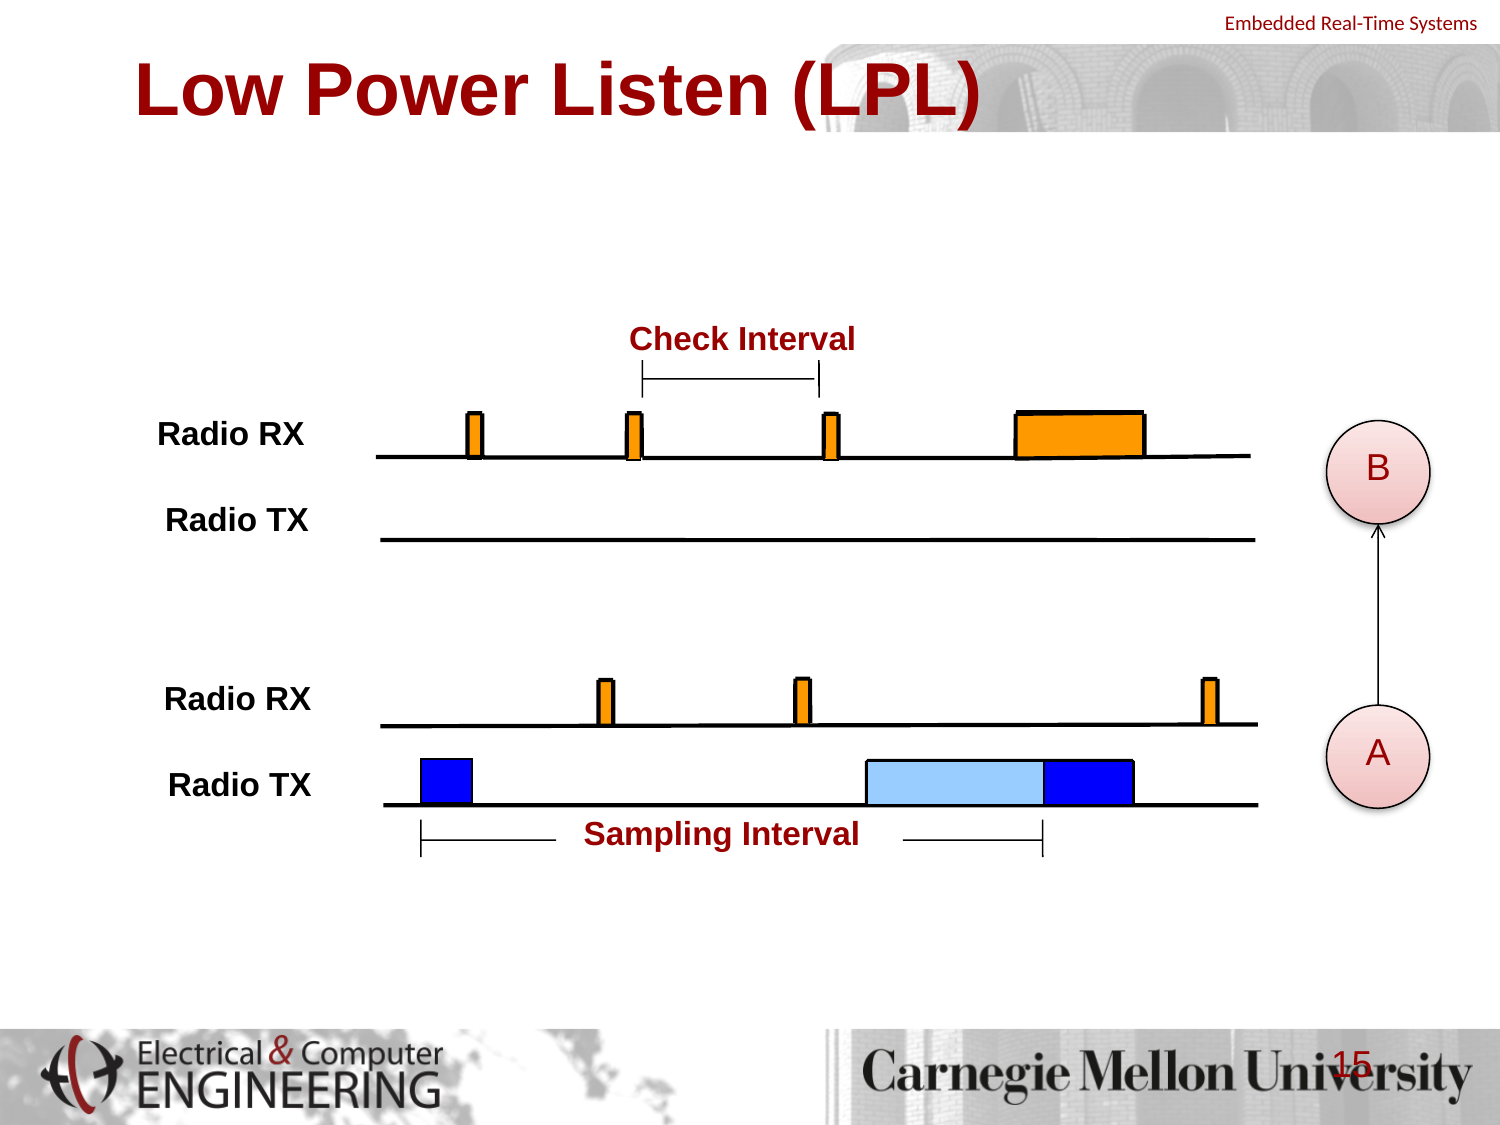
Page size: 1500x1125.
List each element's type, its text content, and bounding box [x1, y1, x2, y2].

text_box B [1325, 419, 1431, 525]
picture [0, 1028, 1500, 1125]
text_box Sampling Interval [568, 806, 954, 860]
slide_number 15 [1074, 1025, 1388, 1100]
text_box [1016, 410, 1143, 458]
text_box [468, 414, 482, 457]
text_box Radio TX [153, 755, 327, 811]
text_box Check Interval [614, 310, 929, 365]
text_box Radio TX [150, 490, 324, 546]
text_box [866, 760, 1044, 806]
text_box [1044, 760, 1133, 806]
text_box [1203, 679, 1217, 725]
text_box Radio RX [142, 405, 320, 460]
text_box [599, 681, 613, 725]
title Low Power Listen (LPL) [119, 12, 1363, 158]
text_box Radio RX [148, 669, 327, 725]
text_box [824, 414, 838, 460]
picture [1363, 43, 1500, 133]
text_box [626, 414, 641, 460]
text_box A [1325, 704, 1431, 810]
text_box [420, 758, 473, 804]
text_box [795, 679, 810, 725]
